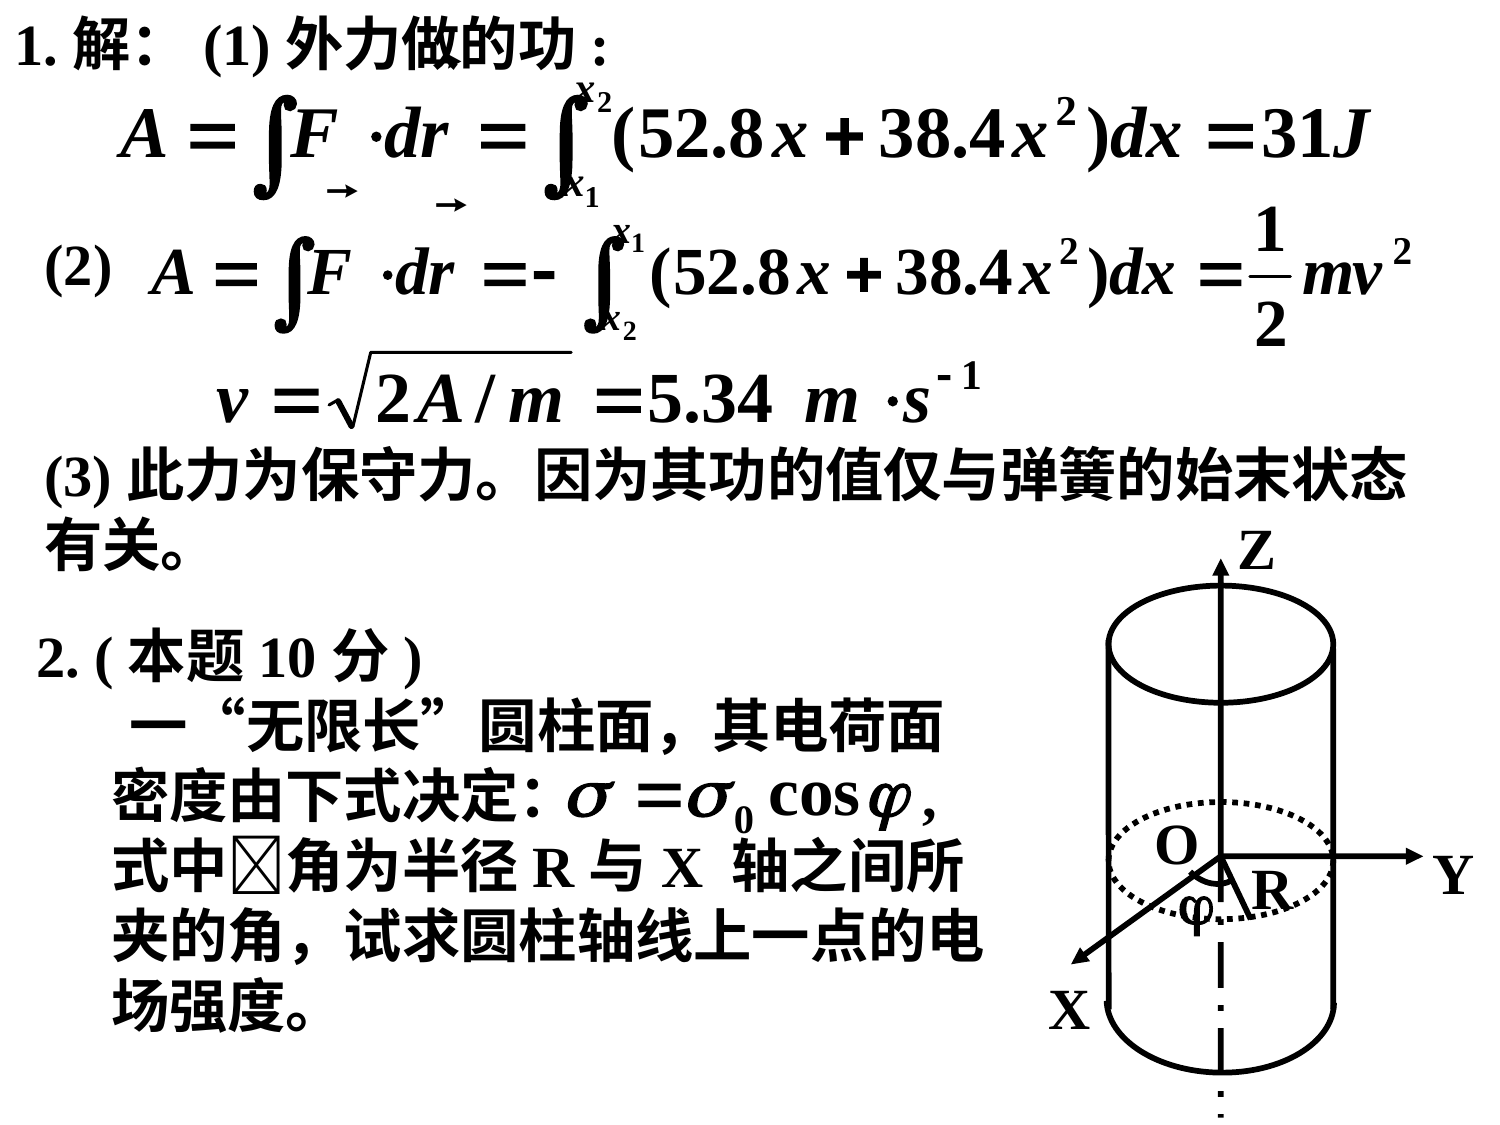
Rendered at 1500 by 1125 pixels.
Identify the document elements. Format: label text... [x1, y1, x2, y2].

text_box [206, 337, 993, 447]
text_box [29, 181, 1424, 362]
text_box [21, 503, 1490, 1118]
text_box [0, 0, 1388, 225]
text_box (3)此力为保守力。因为其功的值仅与弹簧的始末状态有关。 [29, 430, 1436, 501]
